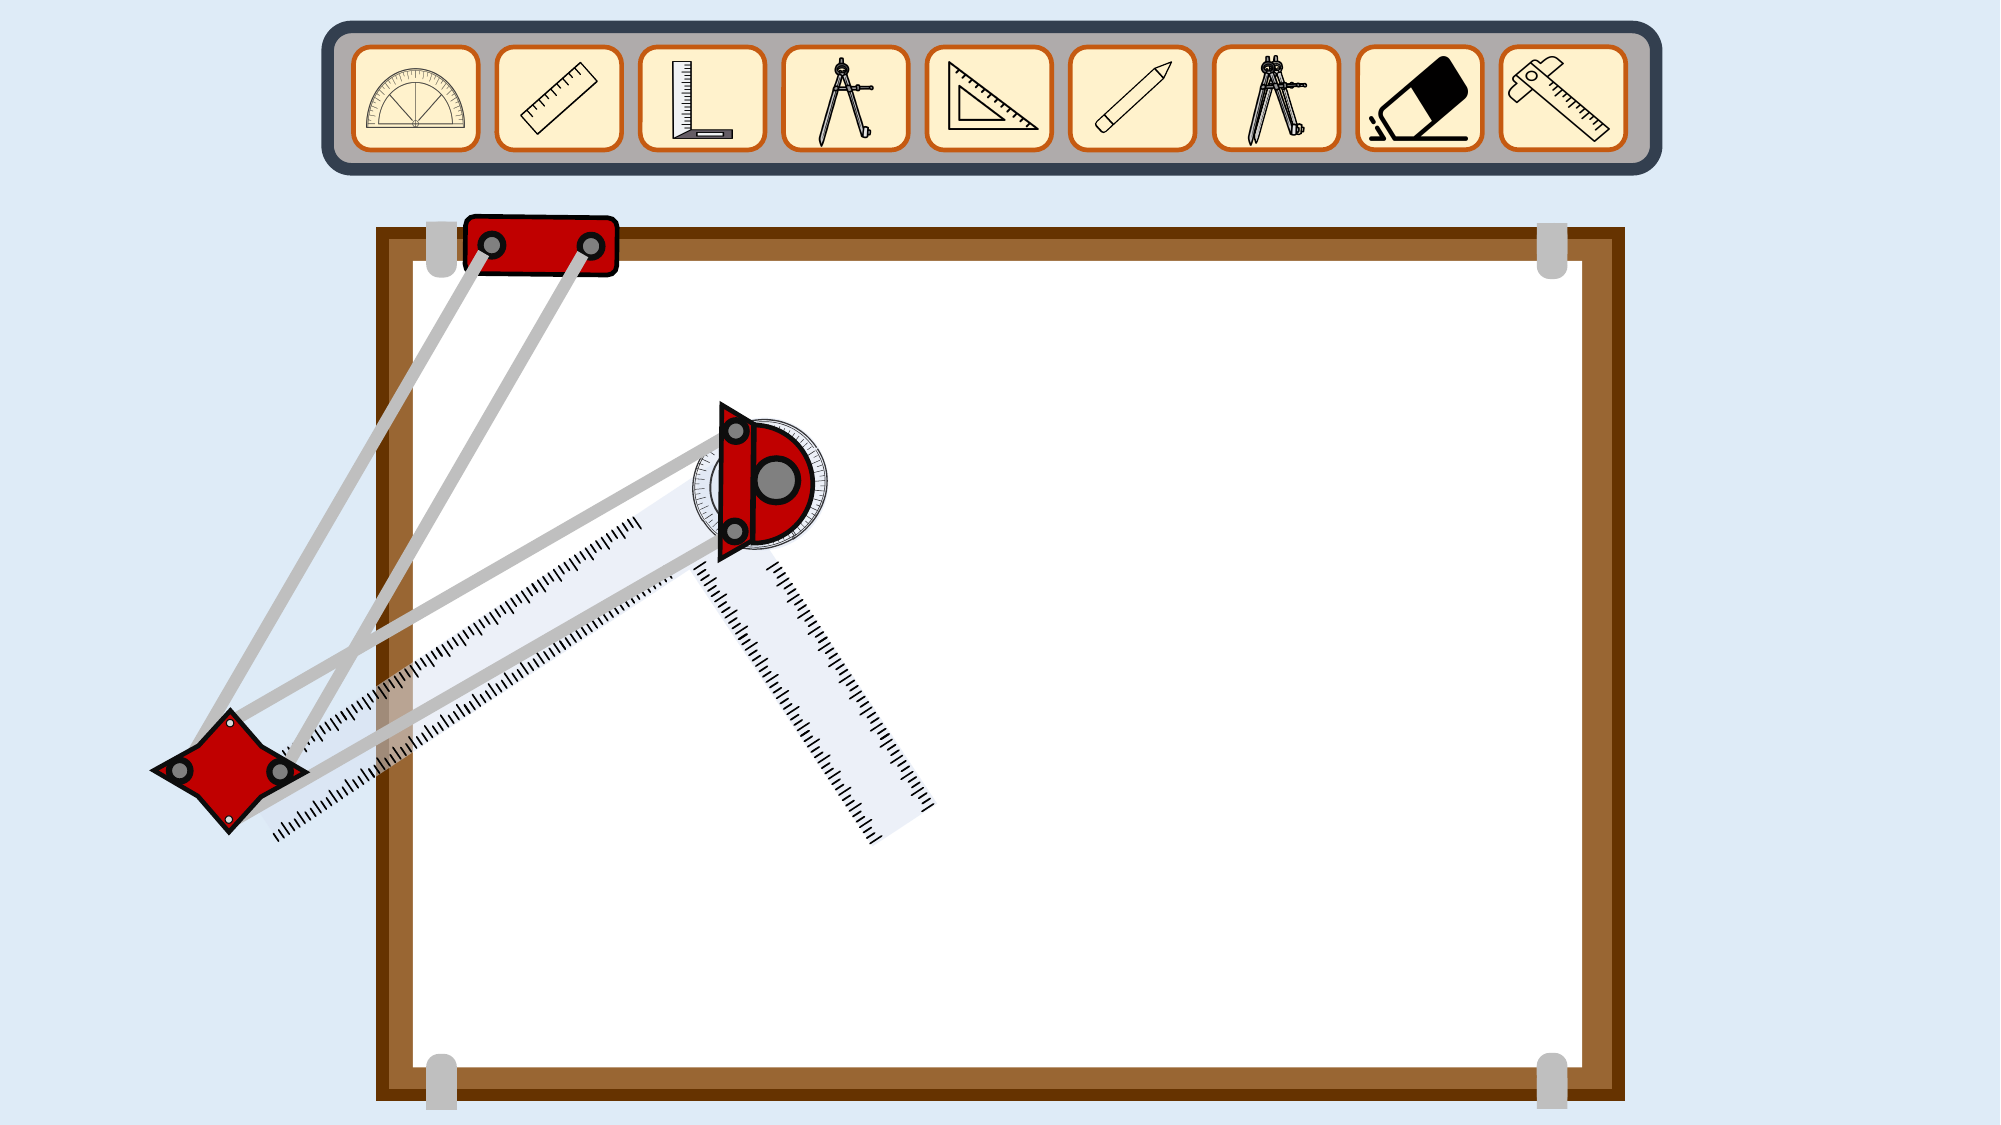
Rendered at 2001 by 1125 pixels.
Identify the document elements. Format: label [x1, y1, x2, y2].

text_box [327, 26, 1657, 170]
text_box [248, 306, 946, 1067]
text_box [382, 221, 1619, 1110]
